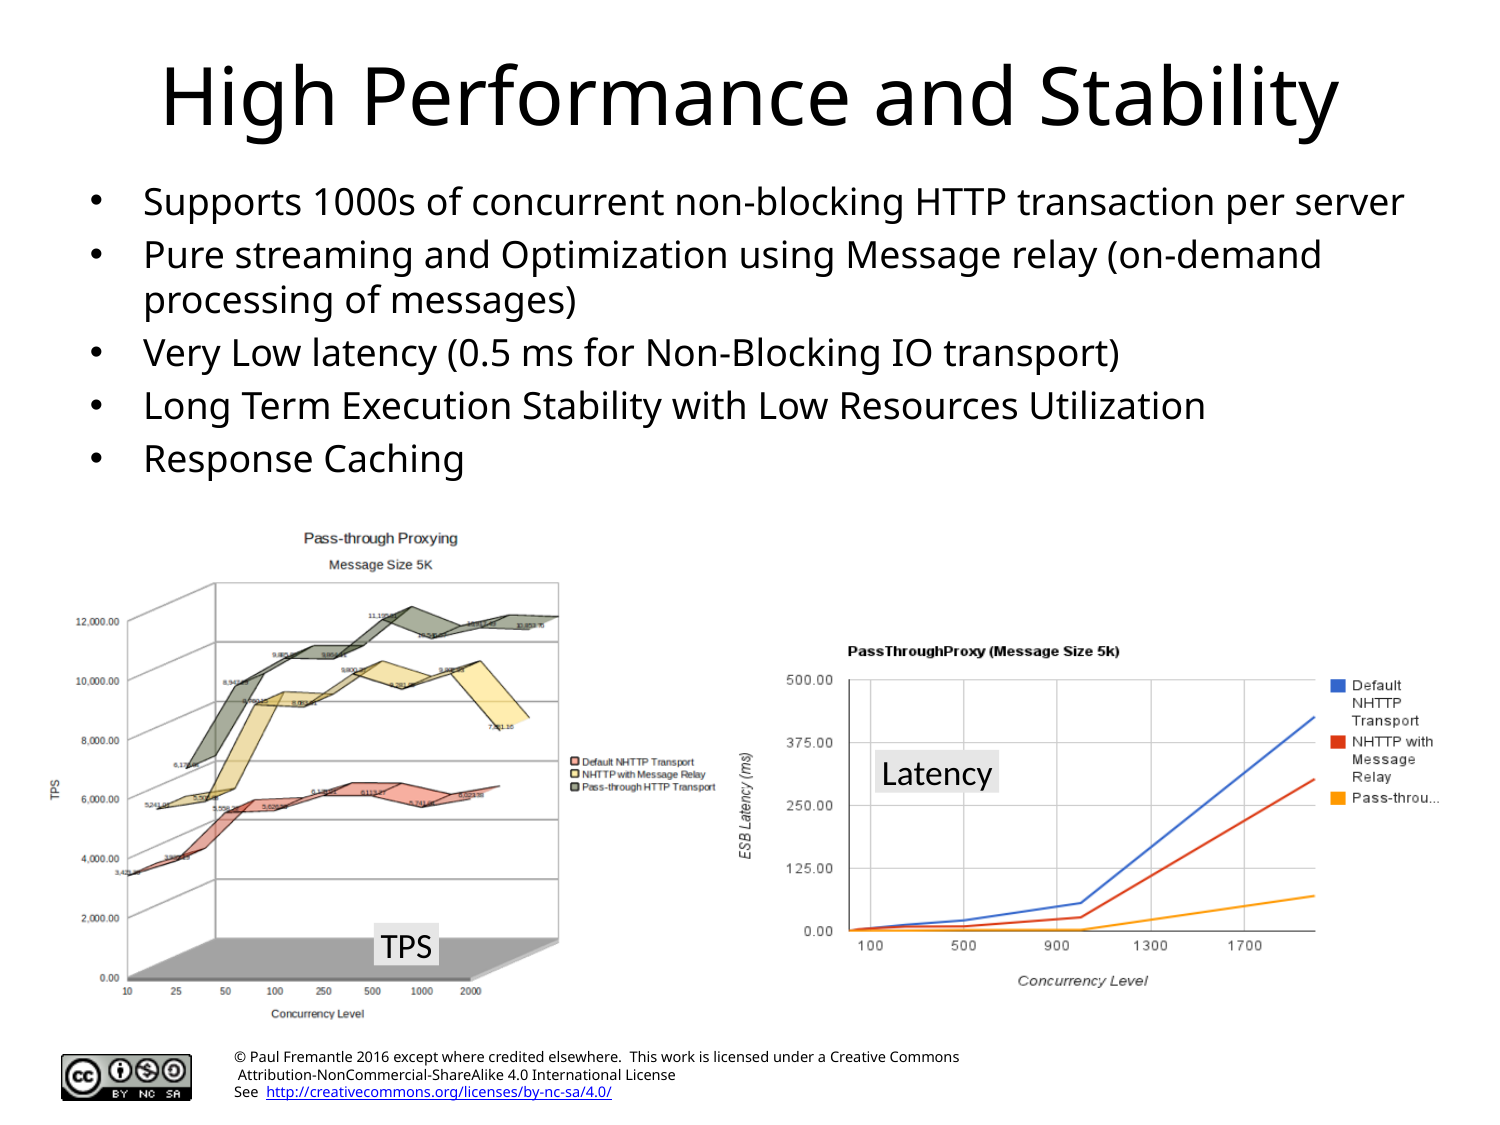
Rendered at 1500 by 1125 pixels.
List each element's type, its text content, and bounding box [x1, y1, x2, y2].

picture [61, 1054, 192, 1101]
list Supports 1000s of concurrent non-blocking HTTP transaction per server Pure streaming and Optimization using Message relay (on-demand processing of messages) Very Low latency (0.5 ms for Non-Blocking IO transport) Long Term Execution Stability with Low Resources Utilization Response Caching [74, 169, 1426, 531]
title High Performance and Stability [75, 0, 1425, 169]
picture [43, 524, 1460, 1025]
